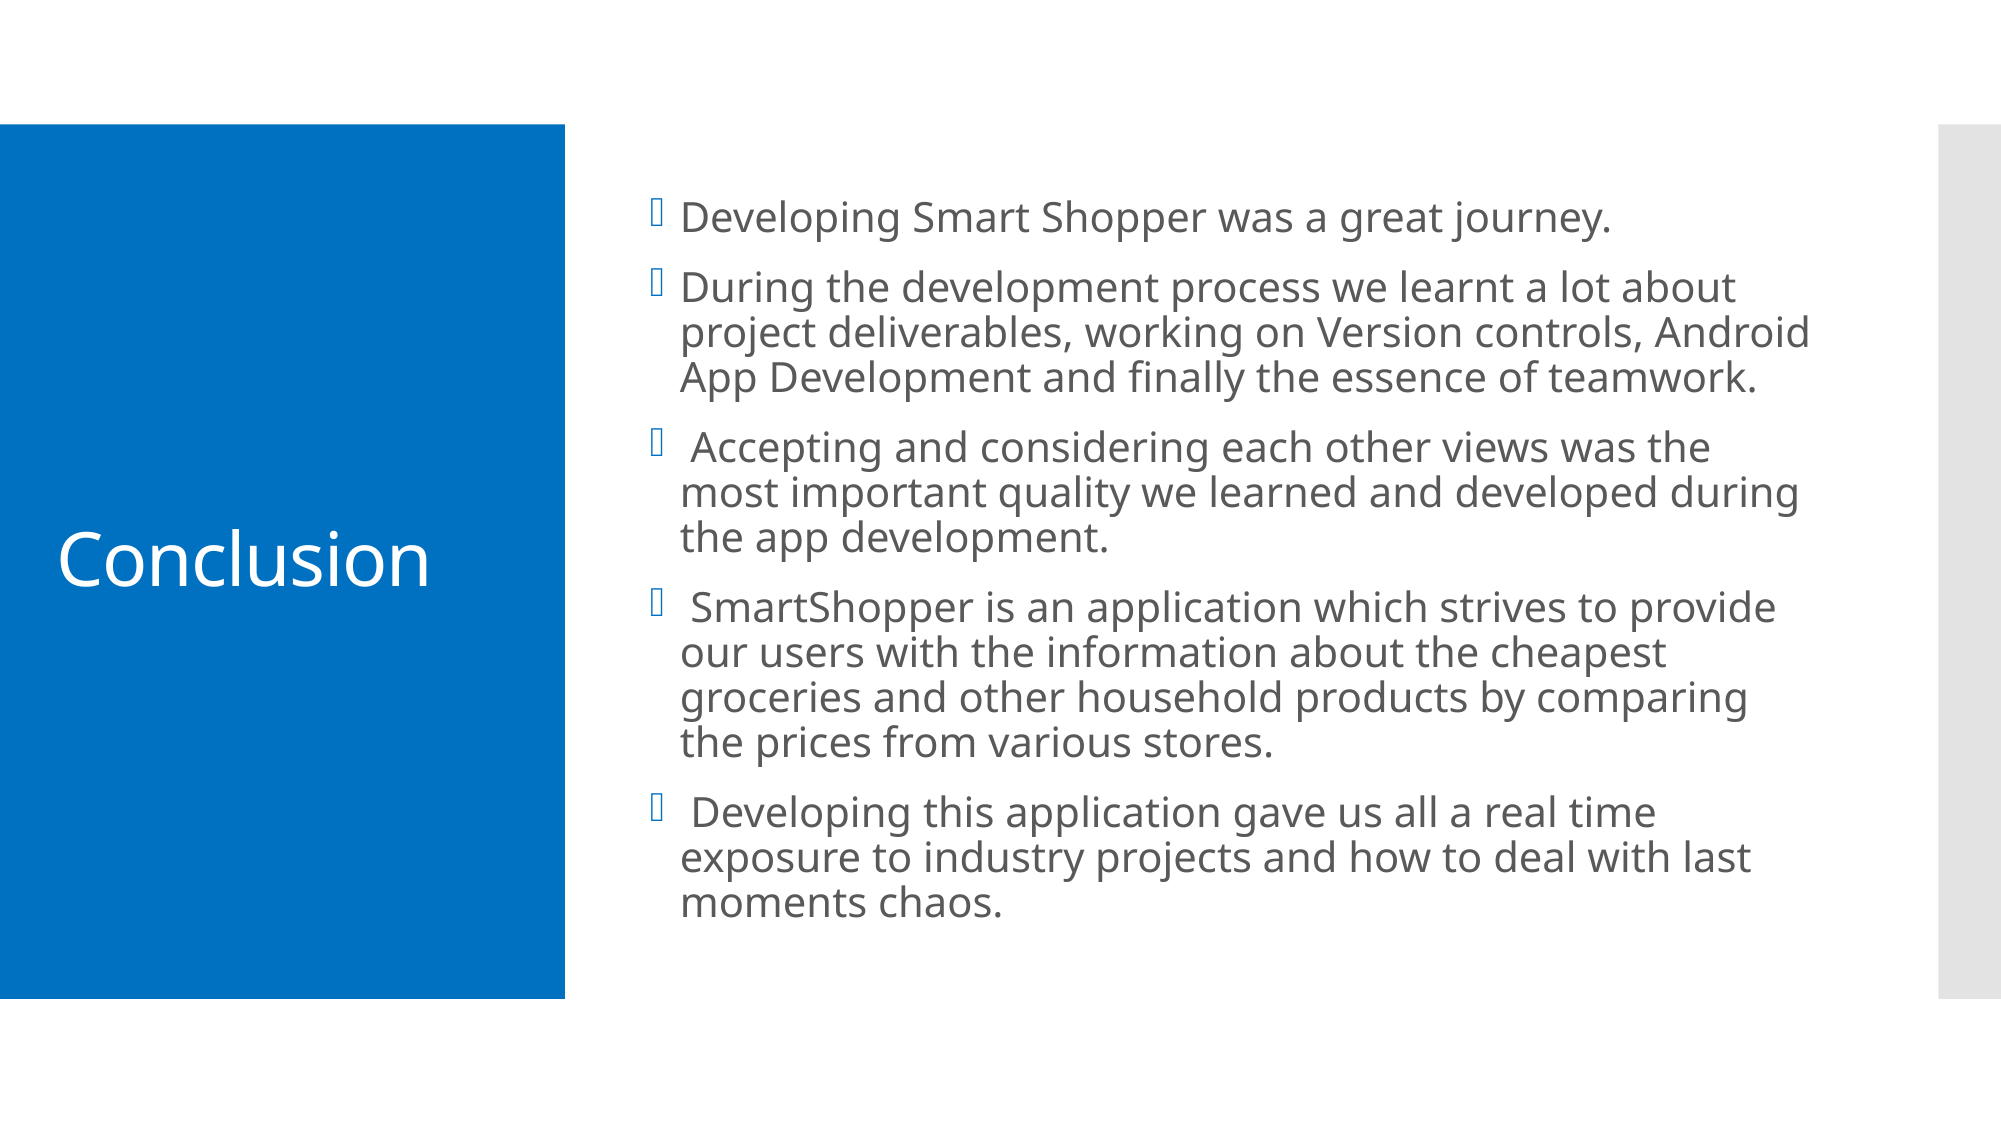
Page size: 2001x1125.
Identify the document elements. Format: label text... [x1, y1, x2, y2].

list Developing Smart Shopper was a great journey. During the development process we learnt a lot about project deliverables, working on Version controls, Android App Development and finally the essence of teamwork. Accepting and considering each other views was the most important quality we learned and developed during the app development. SmartShopper is an application which strives to provide our users with the information about the cheapest groceries and other household products by comparing the prices from various stores. Developing this application gave us all a real time exposure to industry projects and how to deal with last moments chaos. [634, 141, 1835, 982]
title Conclusion [41, 184, 525, 940]
